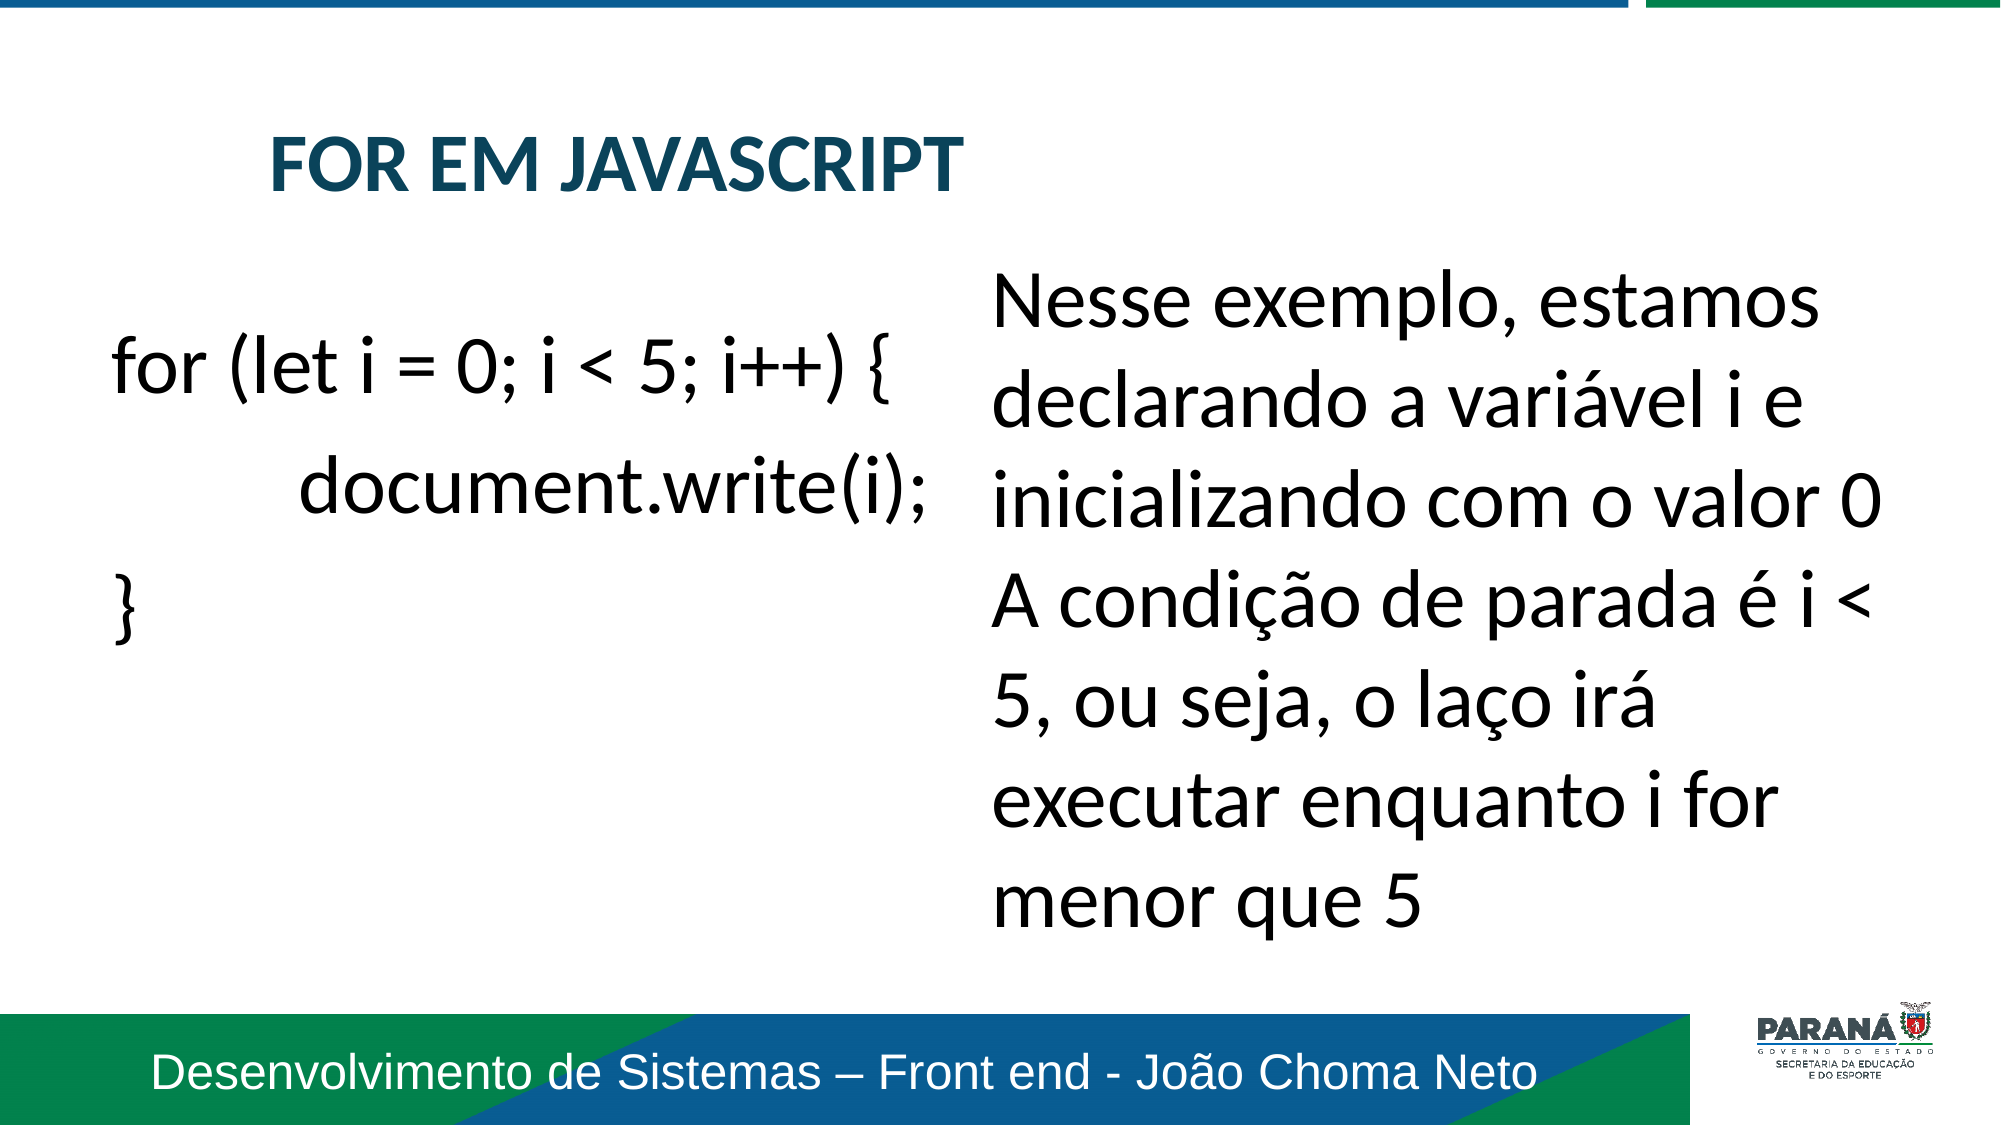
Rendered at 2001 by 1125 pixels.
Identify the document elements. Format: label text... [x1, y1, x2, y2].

text_box Nesse exemplo, estamos declarando a variável i e inicializando com o valor 0 A condição de parada é i < 5, ou seja, o laço irá executar enquanto i for menor que 5 [977, 237, 1906, 952]
list for (let i = 0; i < 5; i++) { document.write(i); } [58, 302, 977, 921]
picture [1757, 1002, 1933, 1081]
picture [0, 1014, 1690, 1125]
list FOR EM JAVASCRIPT [217, 111, 1637, 249]
